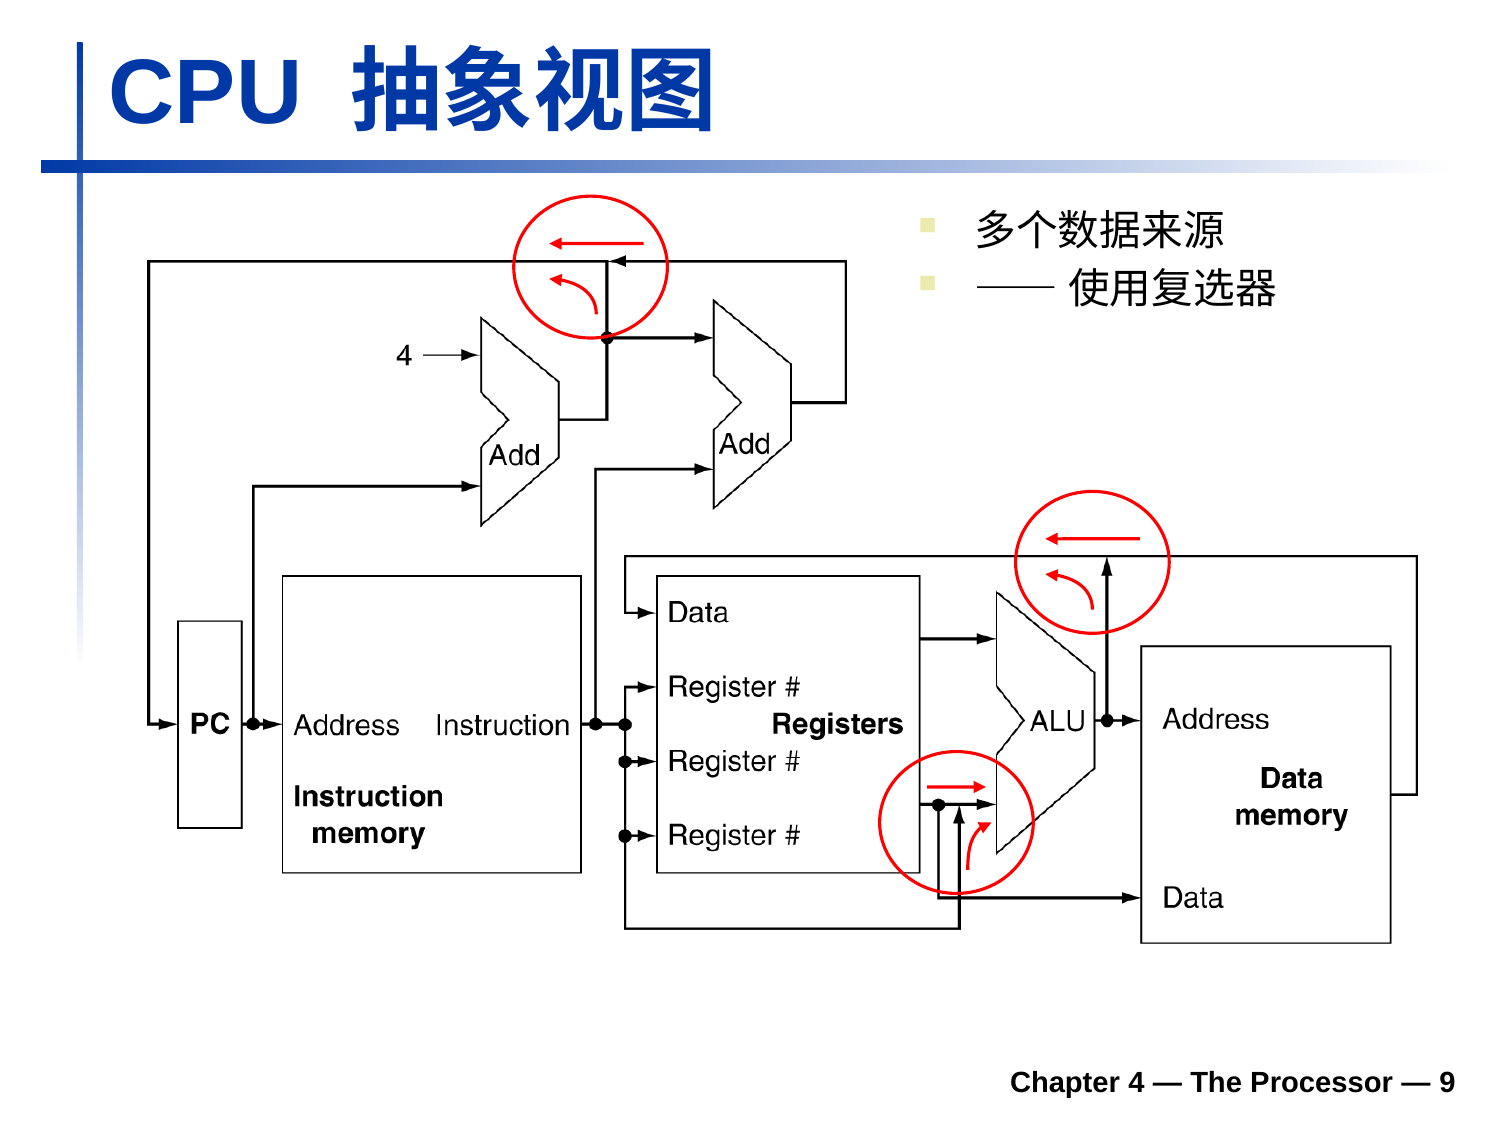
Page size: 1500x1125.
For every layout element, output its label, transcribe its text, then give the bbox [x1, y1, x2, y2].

footer Chapter 4 — The Processor — 9 [277, 1046, 1471, 1106]
text_box [549, 237, 644, 250]
text_box 多个数据来源 ——使用复选器 [903, 196, 1483, 433]
title CPU 抽象视图 [93, 23, 1468, 149]
text_box [515, 196, 666, 253]
picture [147, 255, 1418, 944]
